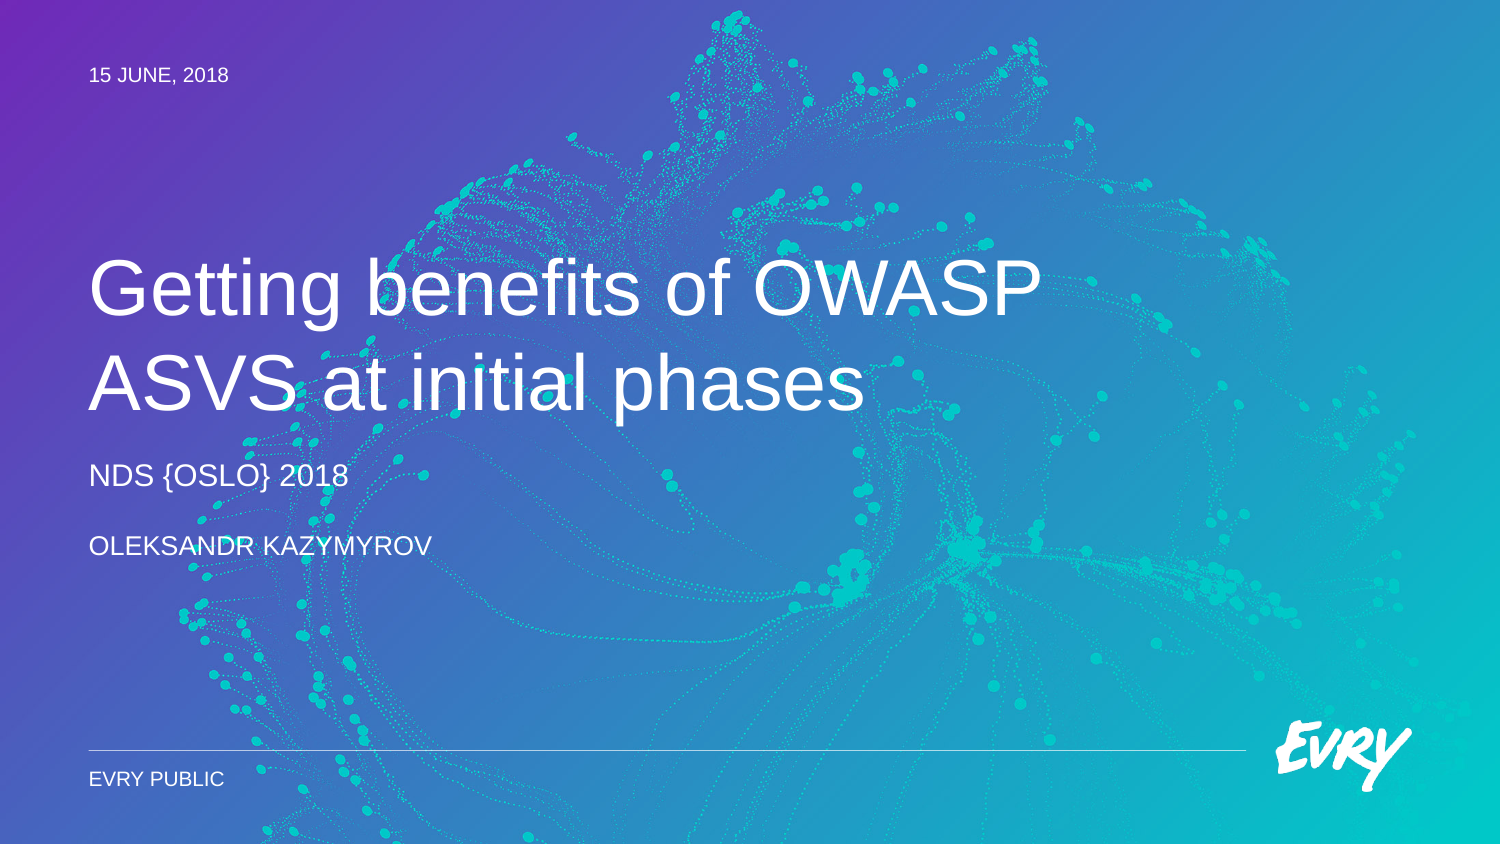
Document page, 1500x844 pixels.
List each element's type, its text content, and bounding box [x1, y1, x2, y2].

title Getting benefits of OWASP ASVS at initial phases [88, 234, 1244, 427]
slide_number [88, 61, 721, 87]
subtitle NDS {OSLO} 2018 [88, 454, 1243, 493]
list EVRY PUBLIC [88, 766, 1244, 792]
list Oleksandr kazymyrov [88, 528, 1243, 575]
picture [0, 0, 1500, 844]
